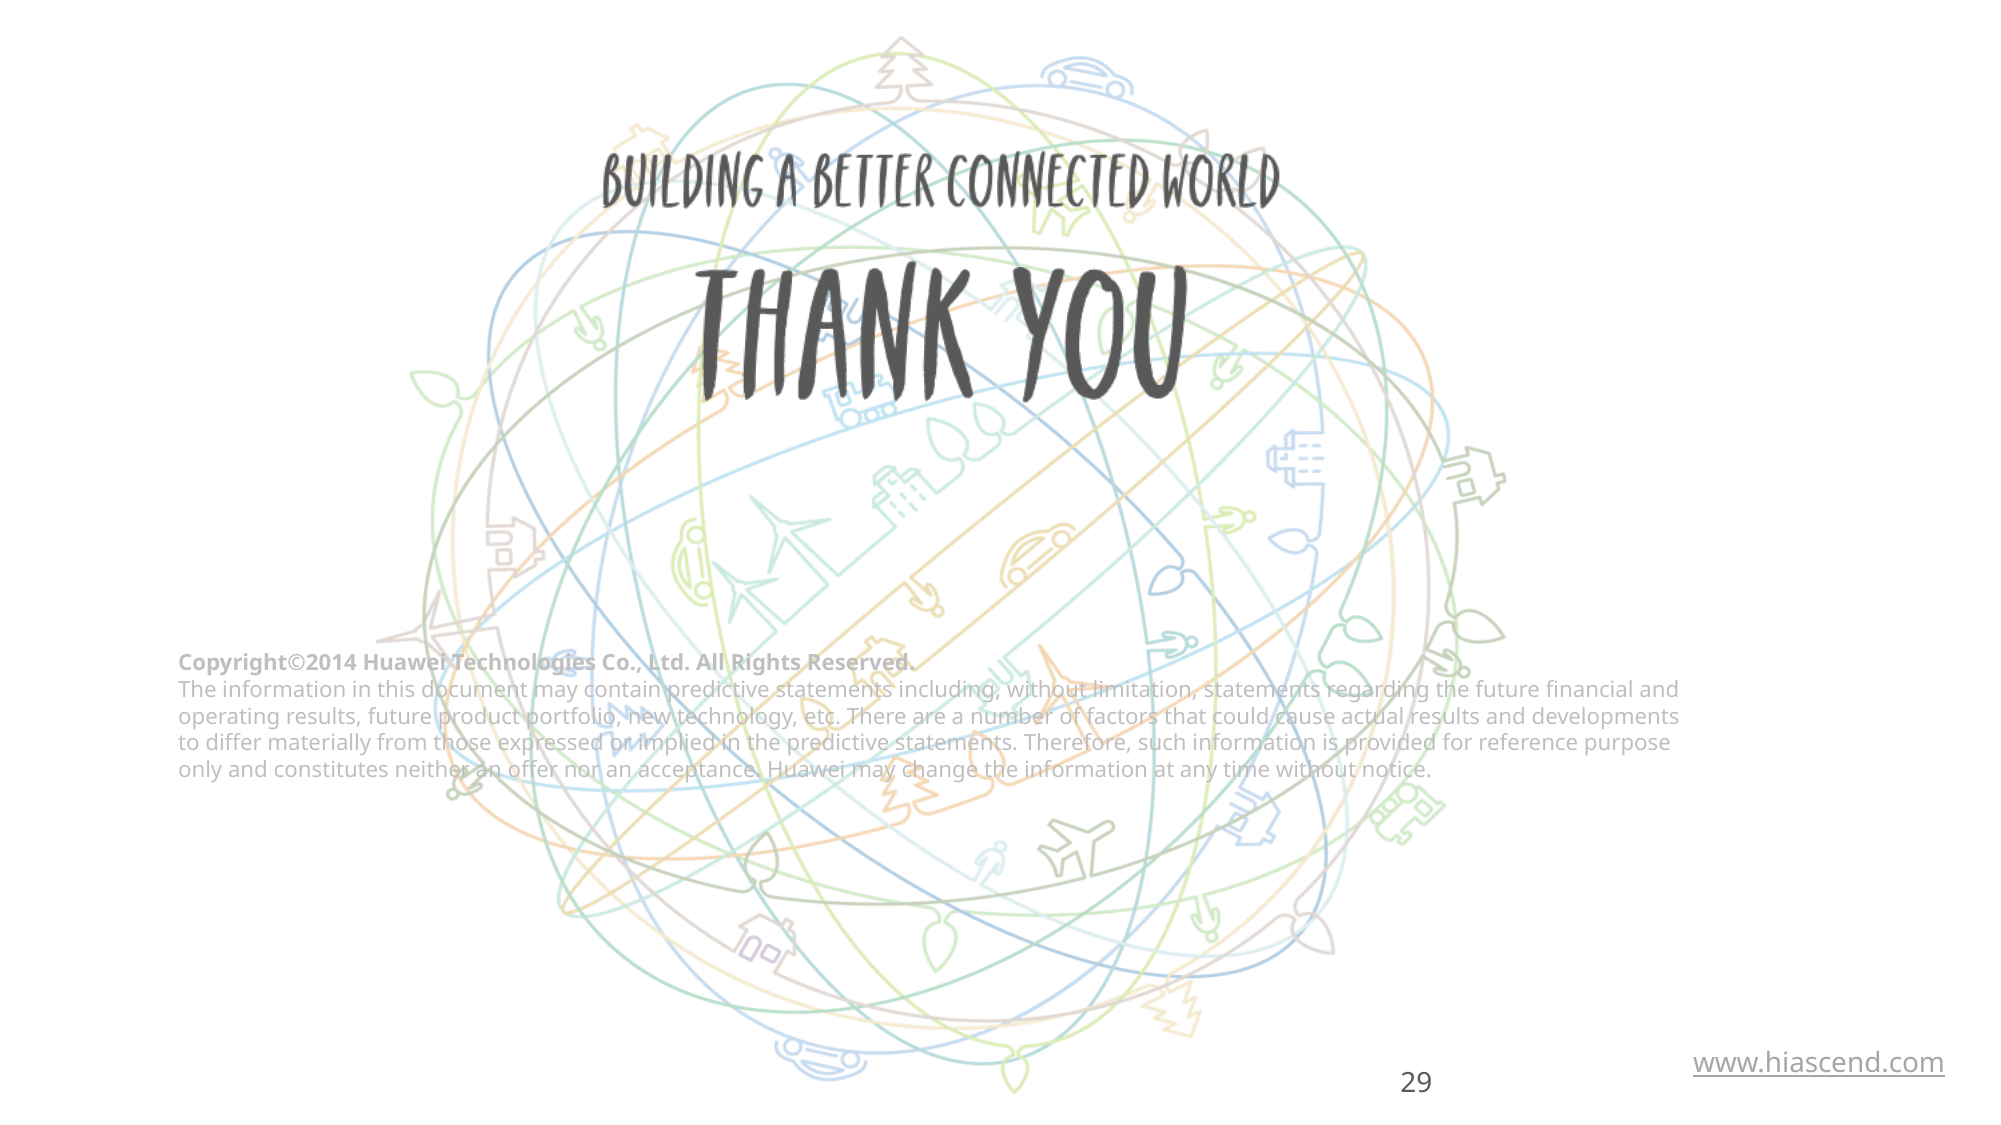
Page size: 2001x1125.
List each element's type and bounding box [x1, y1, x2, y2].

picture [561, 116, 1322, 531]
